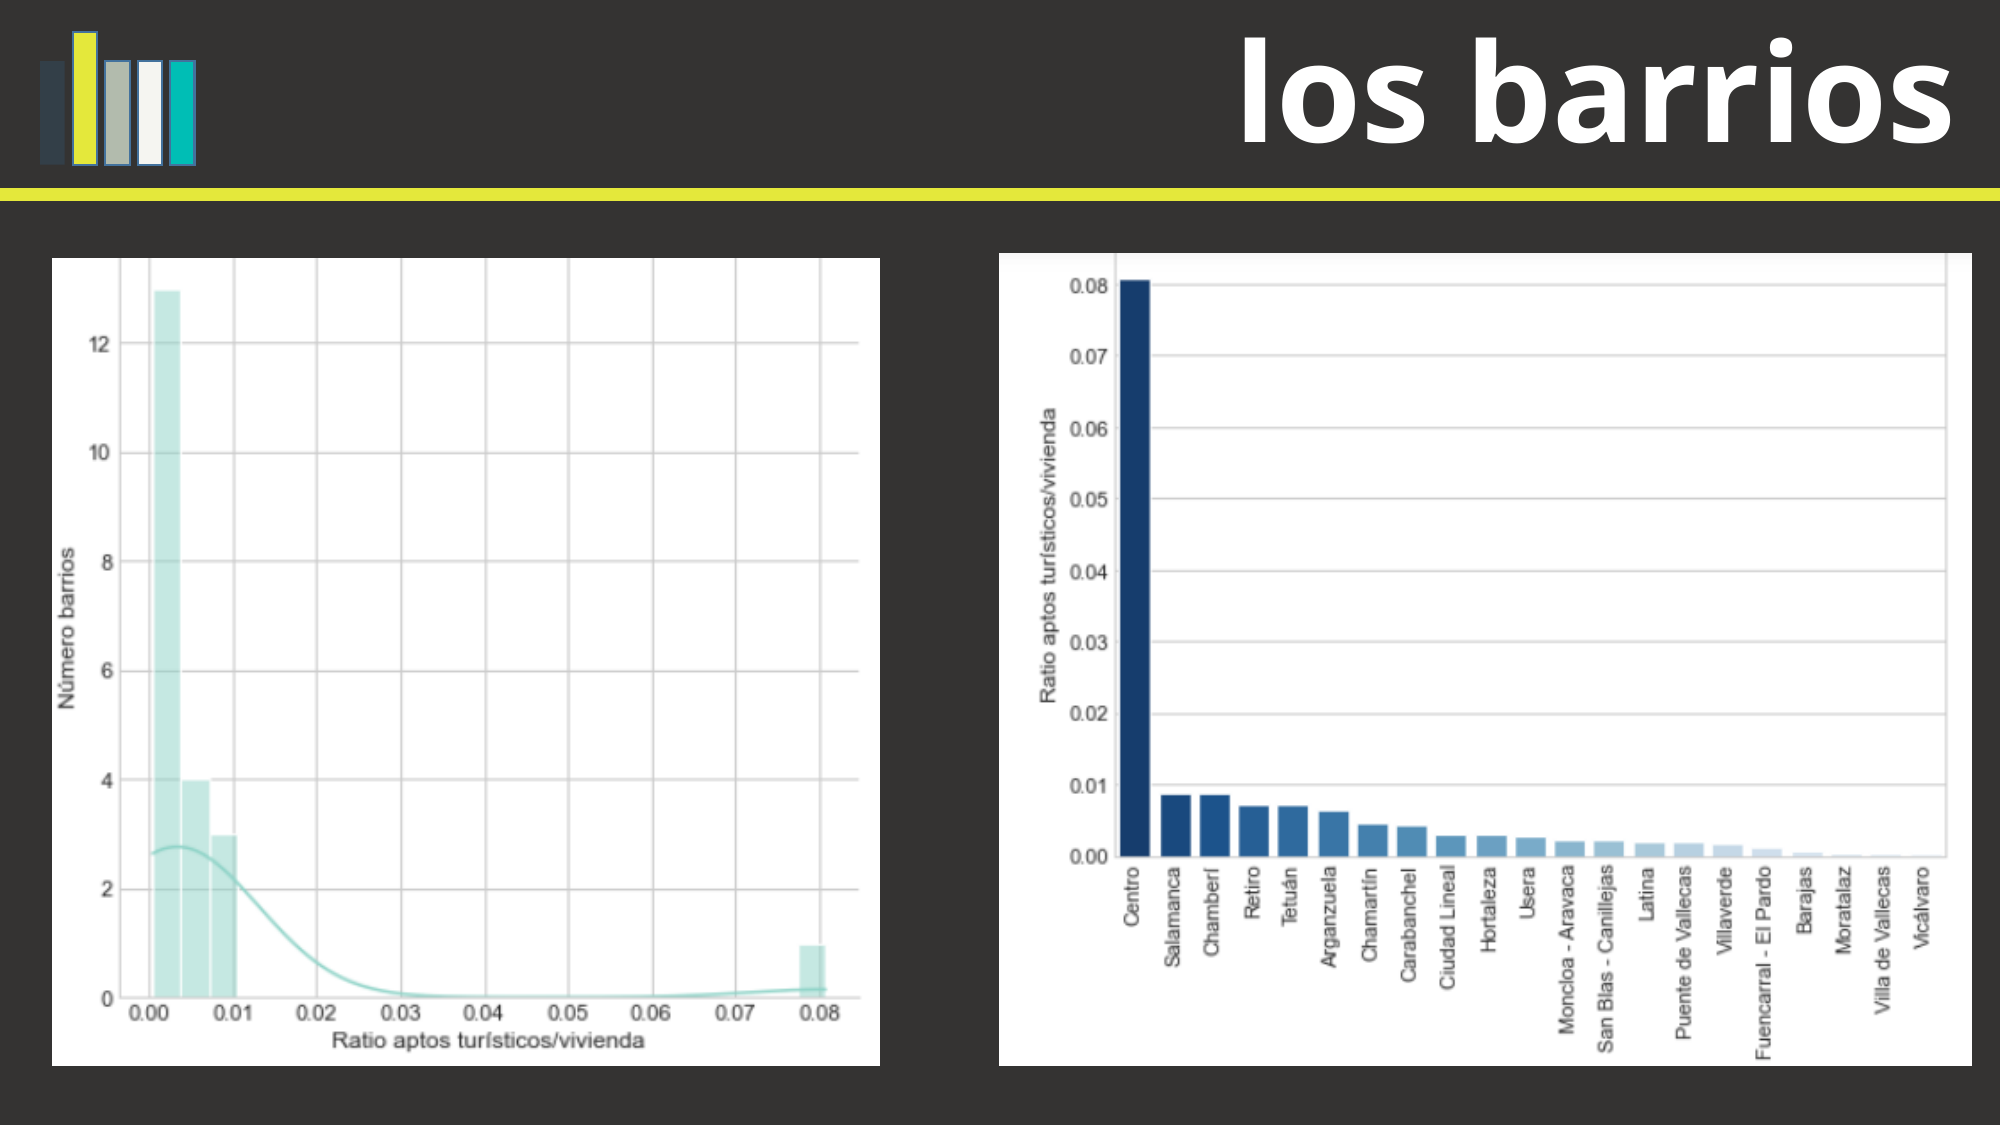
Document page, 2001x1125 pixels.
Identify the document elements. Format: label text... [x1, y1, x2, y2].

picture [52, 258, 880, 1066]
picture [999, 253, 1972, 1066]
text_box los barrios [896, 0, 1971, 188]
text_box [40, 32, 195, 165]
